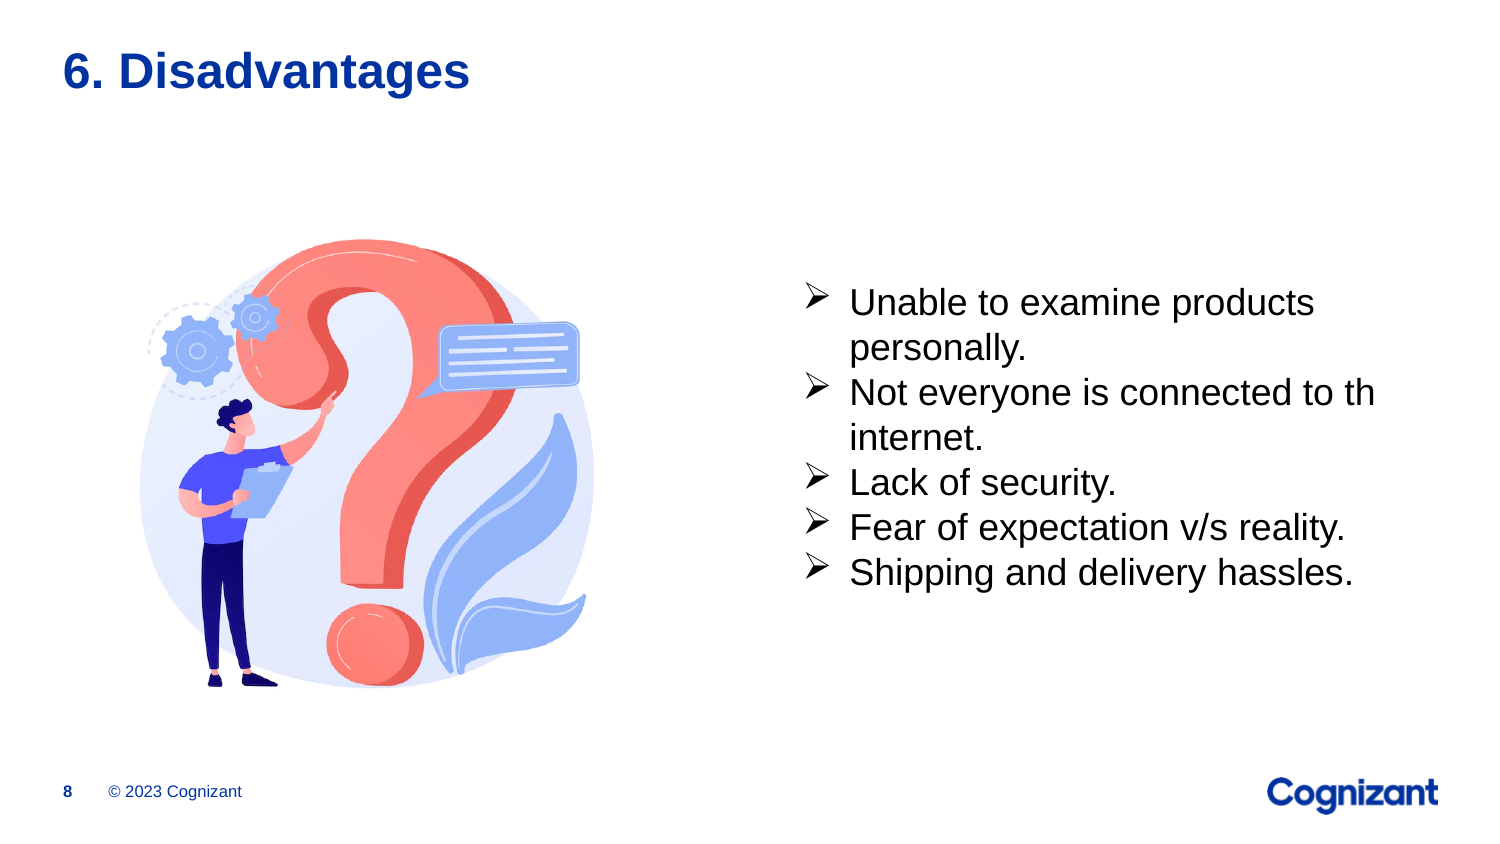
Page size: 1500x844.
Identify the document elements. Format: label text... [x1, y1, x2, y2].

title 6. Disadvantages [63, 45, 1444, 147]
text_box Unable to examine products personally. Not everyone is connected to th internet. Lack of security. Fear of expectation v/s reality. Shipping and delivery hassles. [727, 278, 1433, 639]
picture [1267, 777, 1438, 815]
slide_number 8 [63, 780, 101, 801]
list [673, 190, 1445, 736]
picture [62, 166, 673, 761]
footer © 2023 Cognizant [108, 770, 859, 801]
